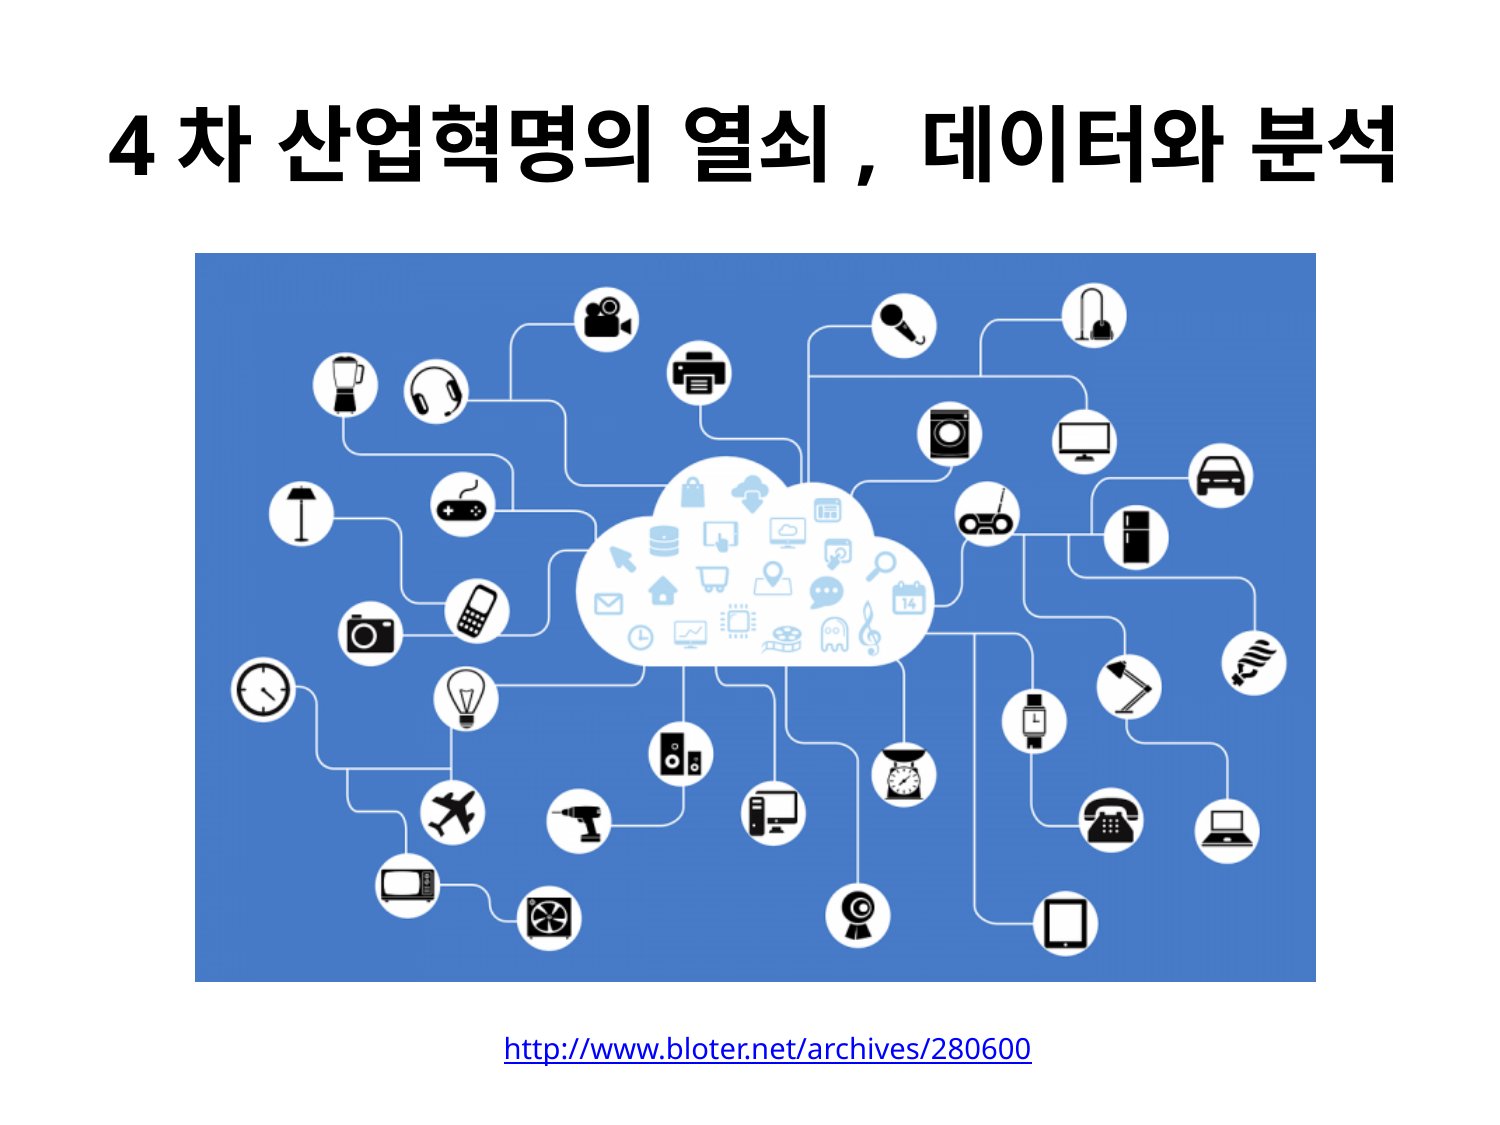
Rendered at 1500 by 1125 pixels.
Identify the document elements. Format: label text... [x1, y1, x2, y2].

text_box 4차 산업혁명의 열쇠, 데이터와 분석 [64, 84, 1447, 213]
text_box http://www.bloter.net/archives/280600 [488, 1023, 1047, 1078]
picture [195, 253, 1316, 982]
